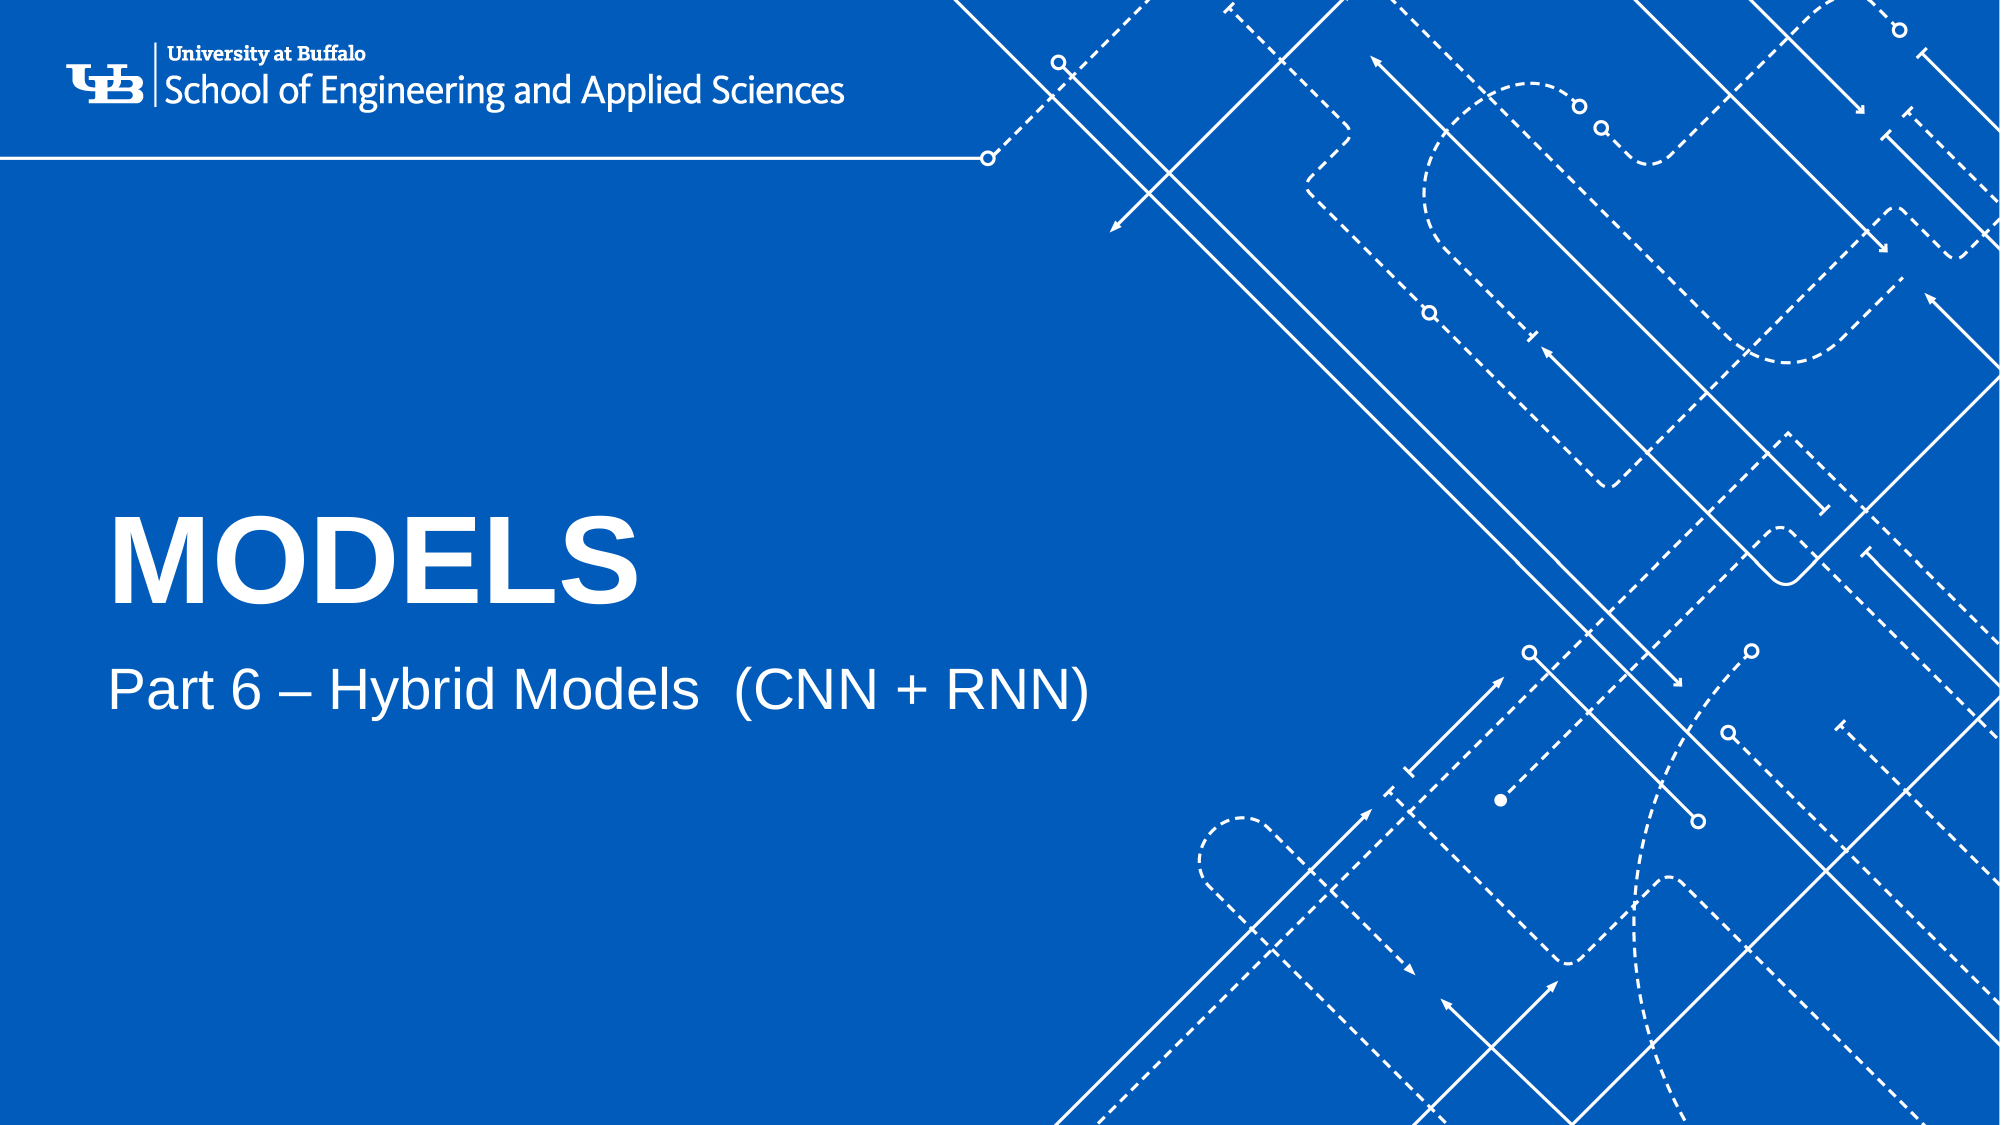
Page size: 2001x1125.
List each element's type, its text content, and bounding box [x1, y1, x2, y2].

subtitle Part 6 – Hybrid Models (CNN + RNN) [108, 651, 1197, 1015]
title Models [108, 244, 1197, 637]
picture [0, 0, 2000, 1125]
